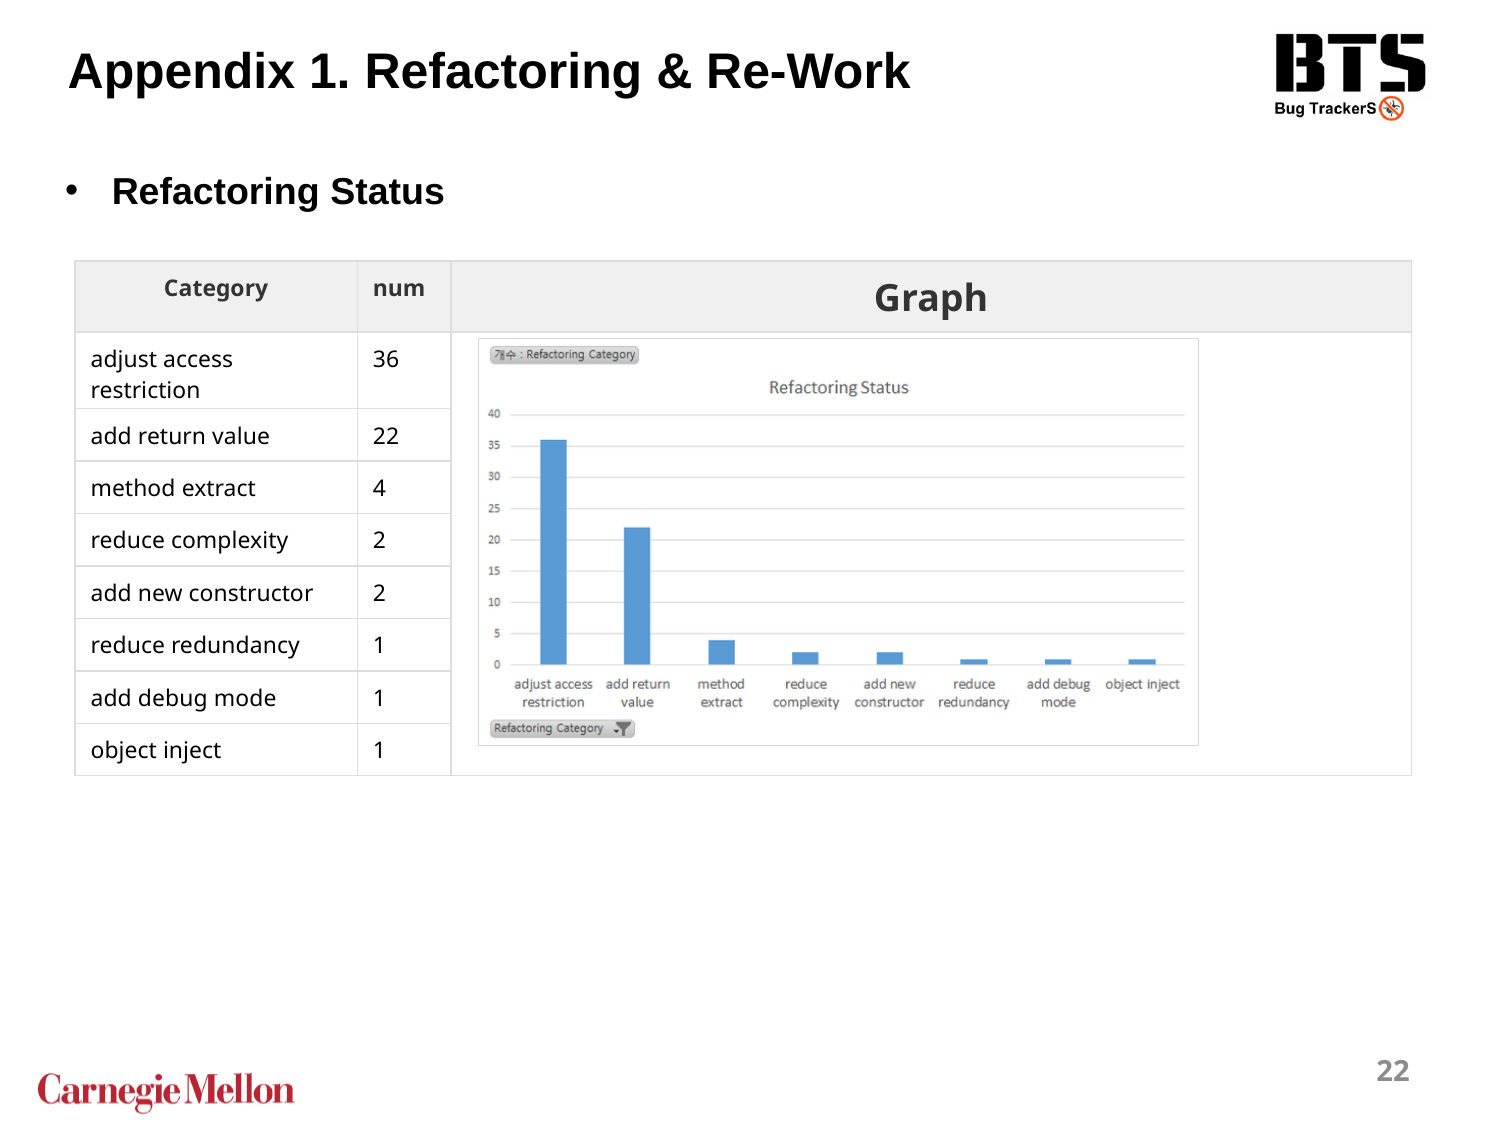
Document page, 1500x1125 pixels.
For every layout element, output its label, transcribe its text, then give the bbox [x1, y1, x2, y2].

table_cell 2 [358, 514, 450, 565]
table_header num [358, 262, 450, 331]
table_cell 1 [358, 672, 450, 723]
table_header Graph [452, 262, 1411, 331]
table_cell 22 [358, 409, 450, 460]
picture [35, 1068, 296, 1116]
table_cell 1 [358, 724, 450, 775]
table_cell [452, 333, 1411, 775]
picture [478, 337, 1200, 746]
table_cell 4 [358, 462, 450, 513]
table_cell adjust access restriction [76, 333, 357, 408]
table_cell 36 [358, 333, 450, 408]
text_box Refactoring Status [50, 146, 461, 220]
picture [1263, 30, 1437, 127]
table_cell reduce redundancy [76, 619, 357, 670]
table_cell add debug mode [76, 672, 357, 723]
table_cell 2 [358, 567, 450, 618]
table_cell method extract [76, 462, 357, 513]
table_cell add return value [76, 409, 357, 460]
slide_number 22 [1074, 1042, 1425, 1103]
table_header Category [76, 262, 357, 331]
table_cell add new constructor [76, 567, 357, 618]
text_box Appendix 1. Refactoring & Re-Work [53, 30, 987, 106]
table_cell object inject [76, 724, 357, 775]
table_cell 1 [358, 619, 450, 670]
table_cell reduce complexity [76, 514, 357, 565]
